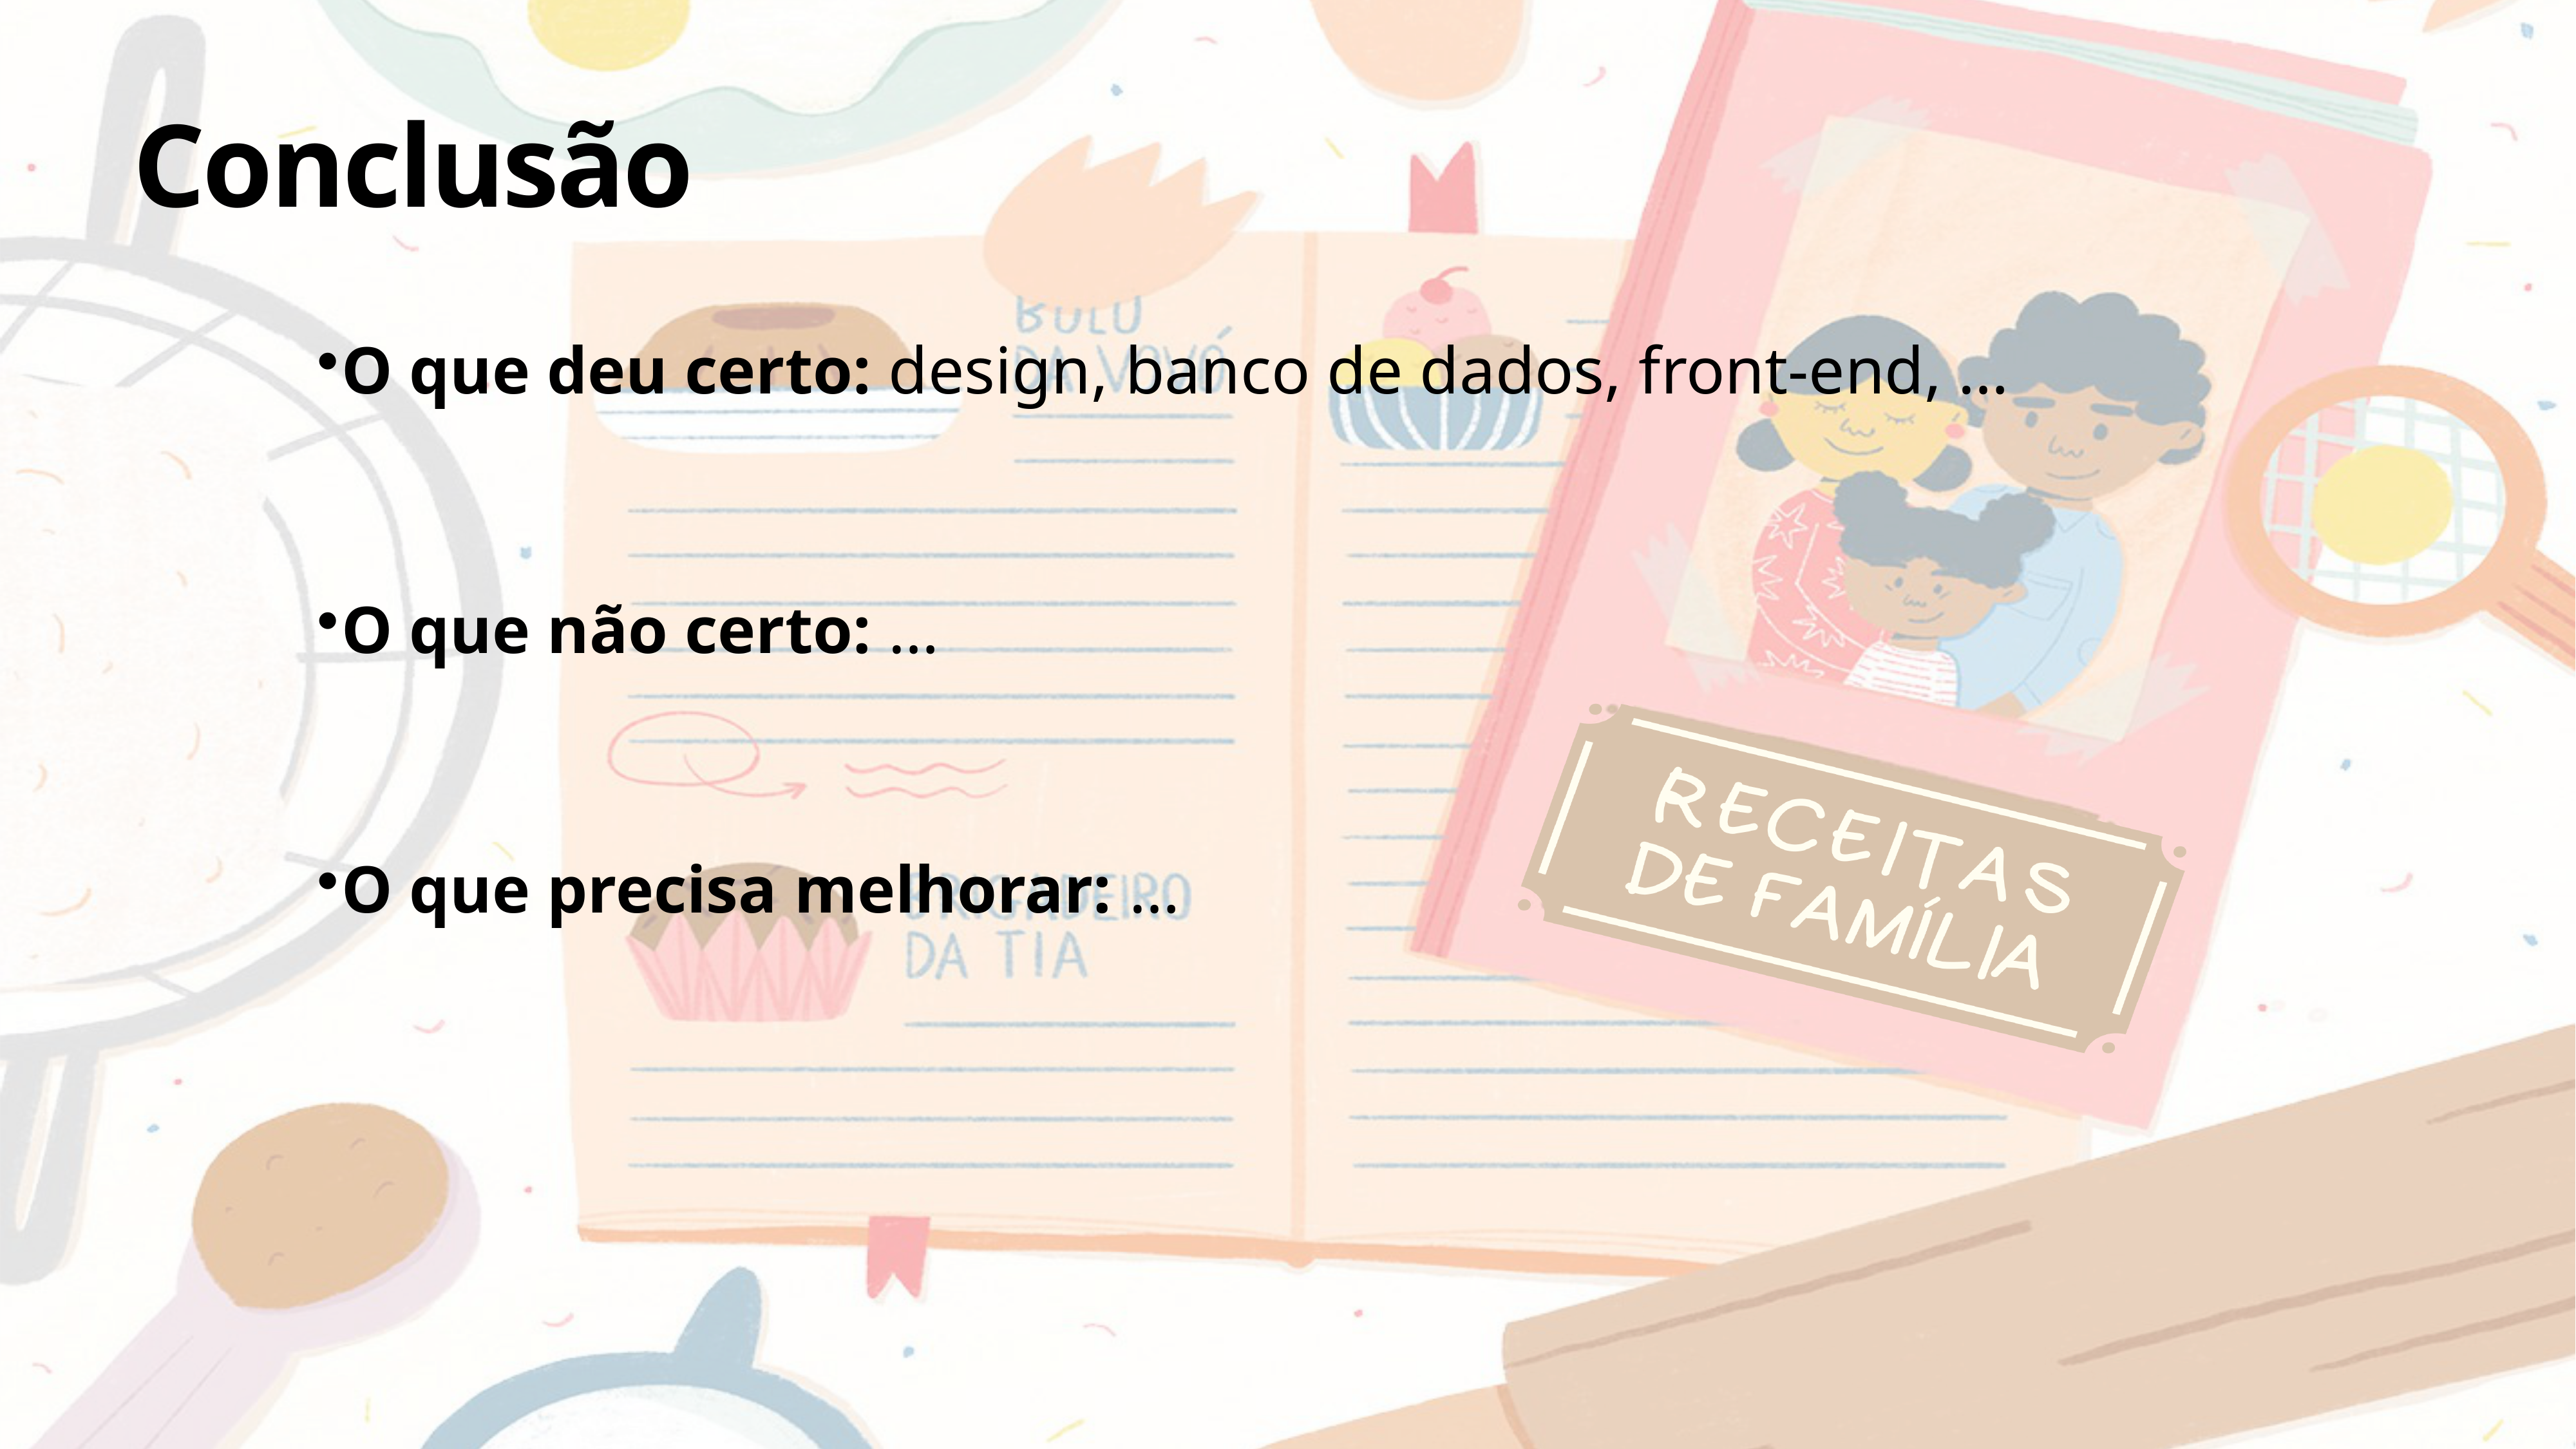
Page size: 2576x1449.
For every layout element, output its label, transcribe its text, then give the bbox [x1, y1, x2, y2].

title Conclusão [127, 113, 2449, 266]
list O que deu certo: design, banco de dados, front-end, … O que não certo: … O que precisa melhorar: … [311, 332, 2374, 1279]
